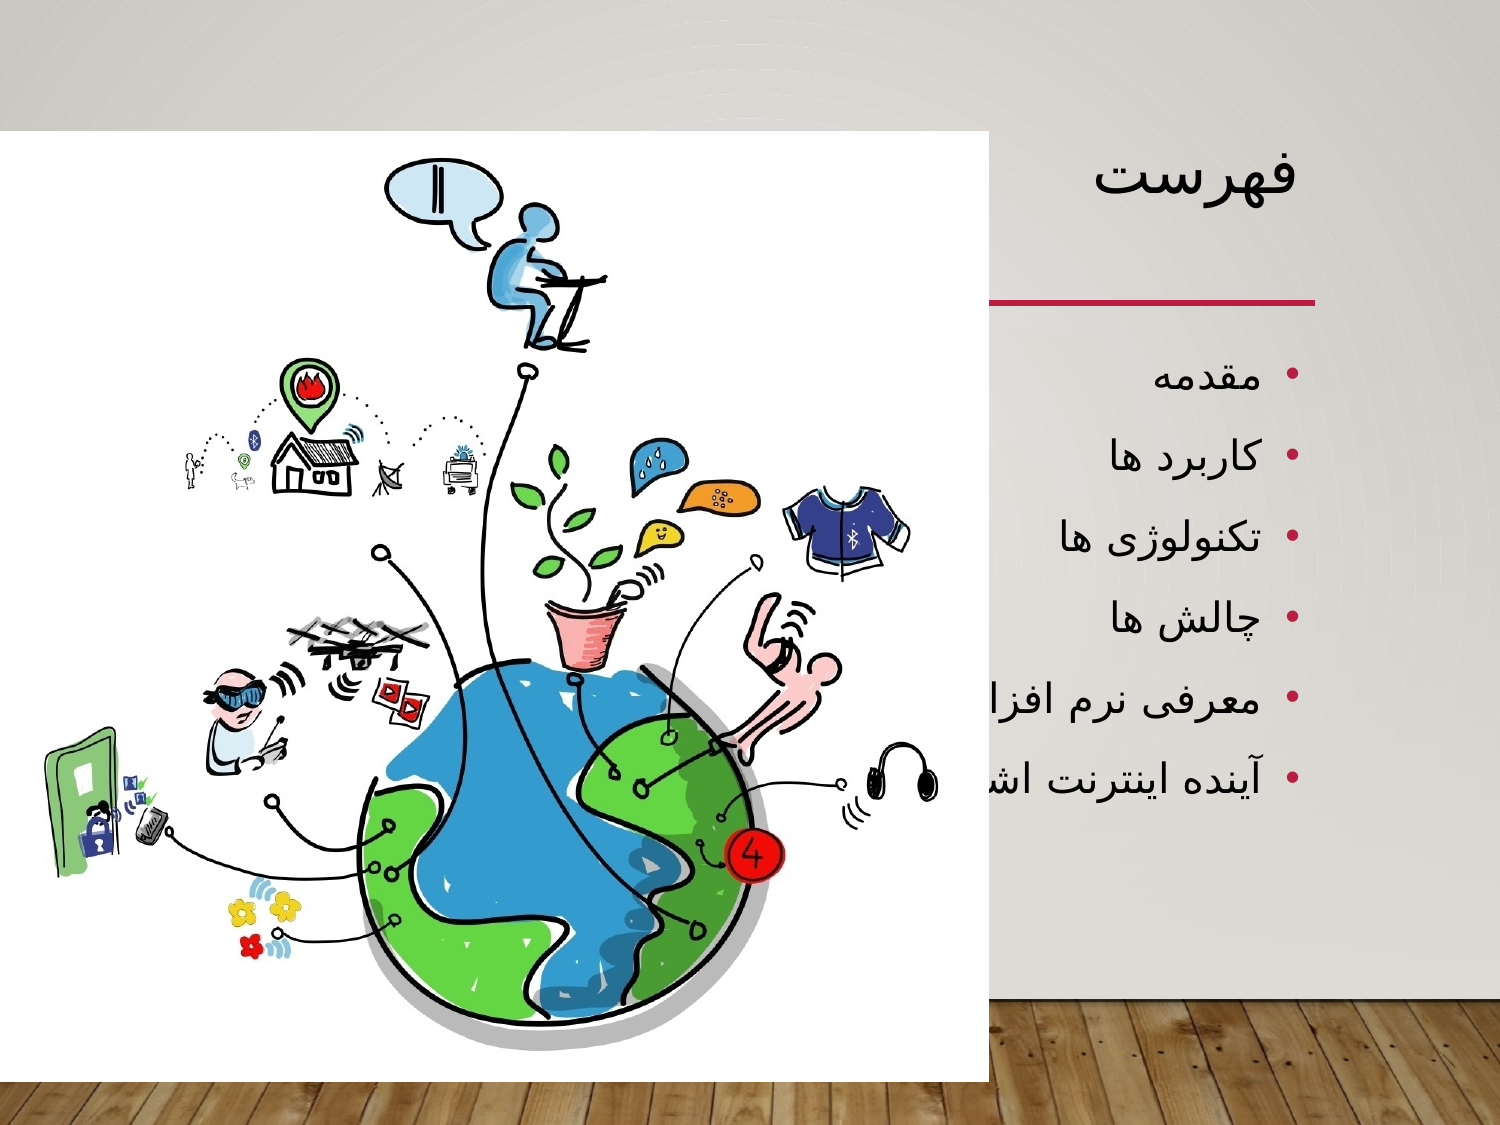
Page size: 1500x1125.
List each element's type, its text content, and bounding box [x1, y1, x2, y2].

list مقدمه کاربرد ها تکنولوژی ها چالش ها معرفی نرم افزار آینده اینترنت اشیا [990, 330, 1315, 897]
picture [0, 131, 1500, 1125]
title فهرست [990, 131, 1315, 305]
